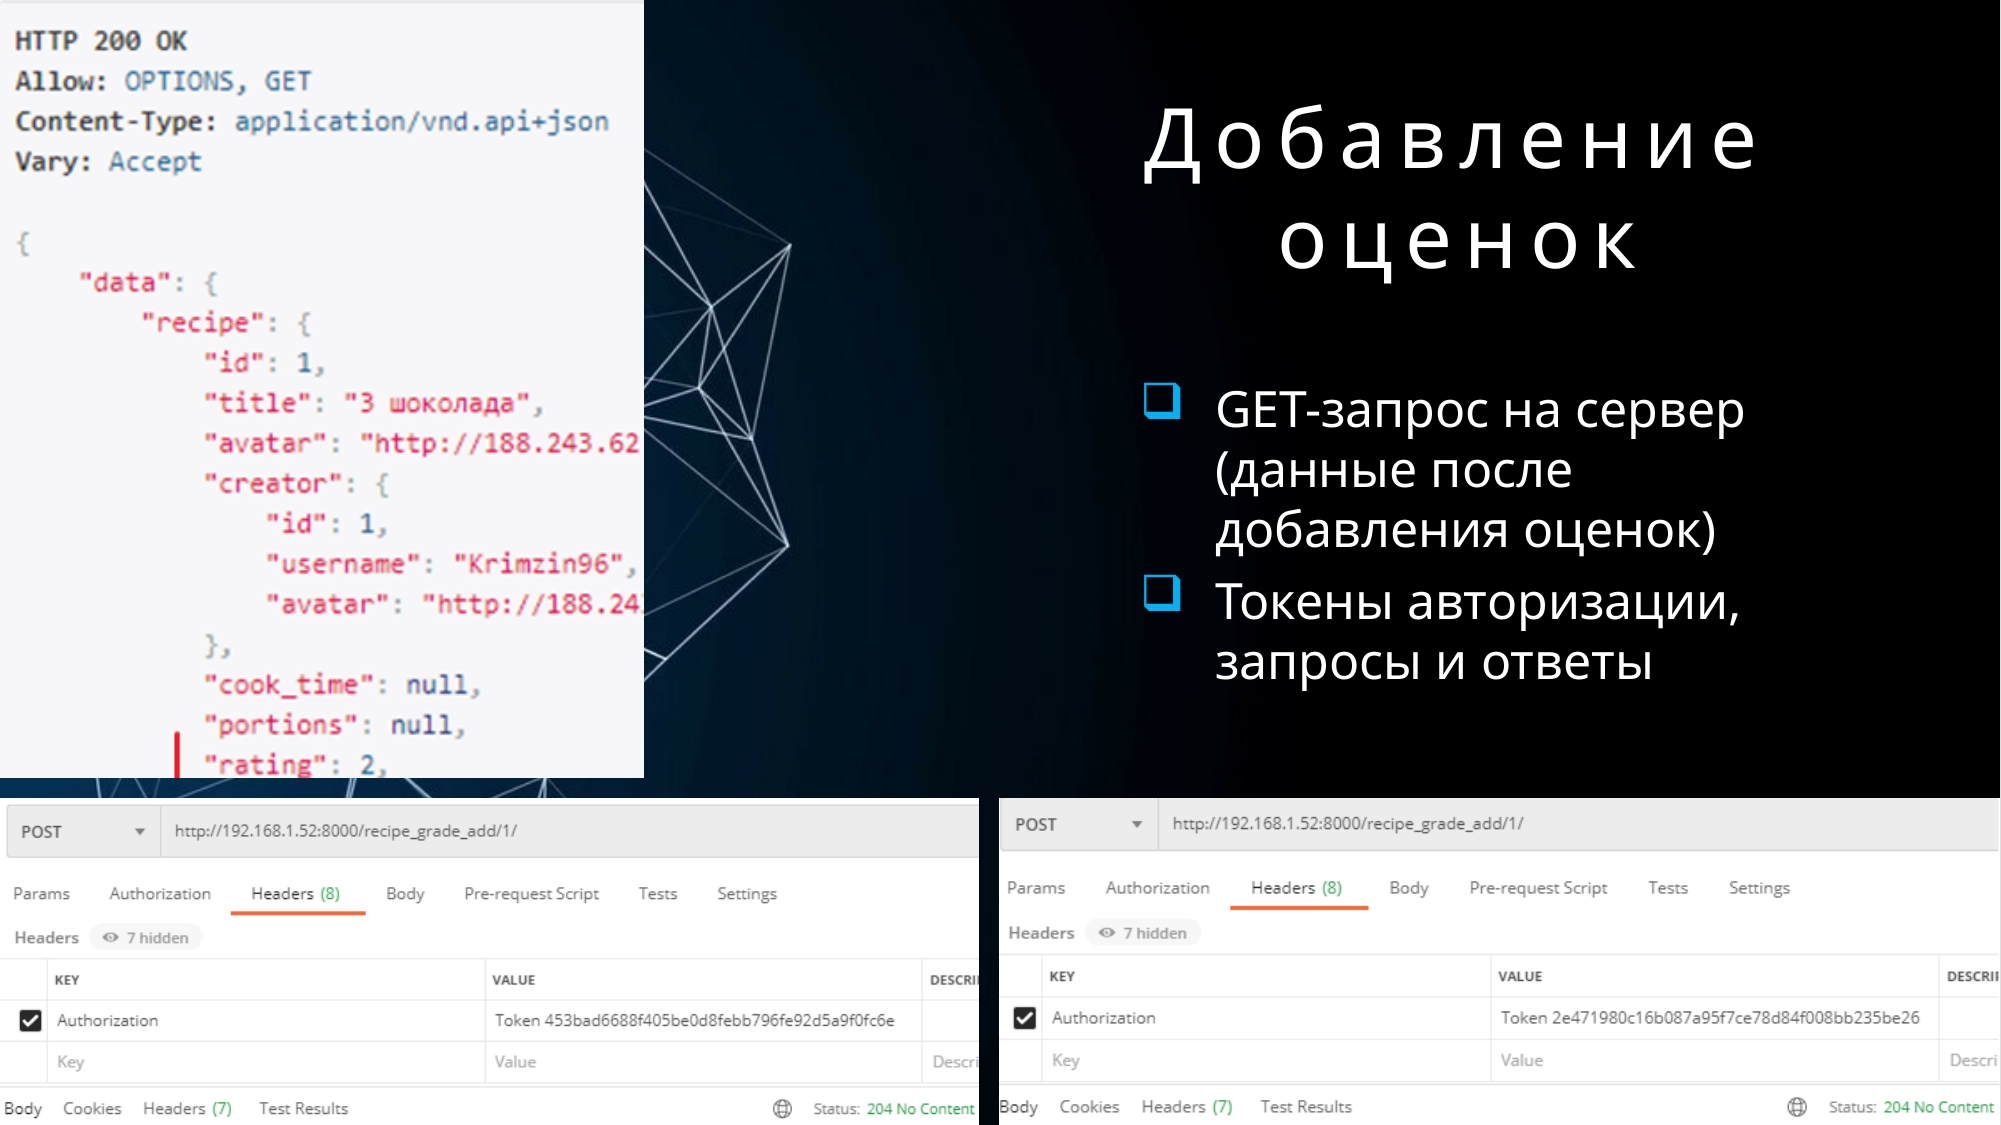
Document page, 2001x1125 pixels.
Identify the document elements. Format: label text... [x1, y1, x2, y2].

text_box GET-запрос на сервер (данные после добавления оценок) Токены авторизации, запросы и ответы [1125, 369, 1791, 720]
picture [0, 0, 2001, 1125]
text_box Добавление оценок [1027, 77, 1888, 292]
